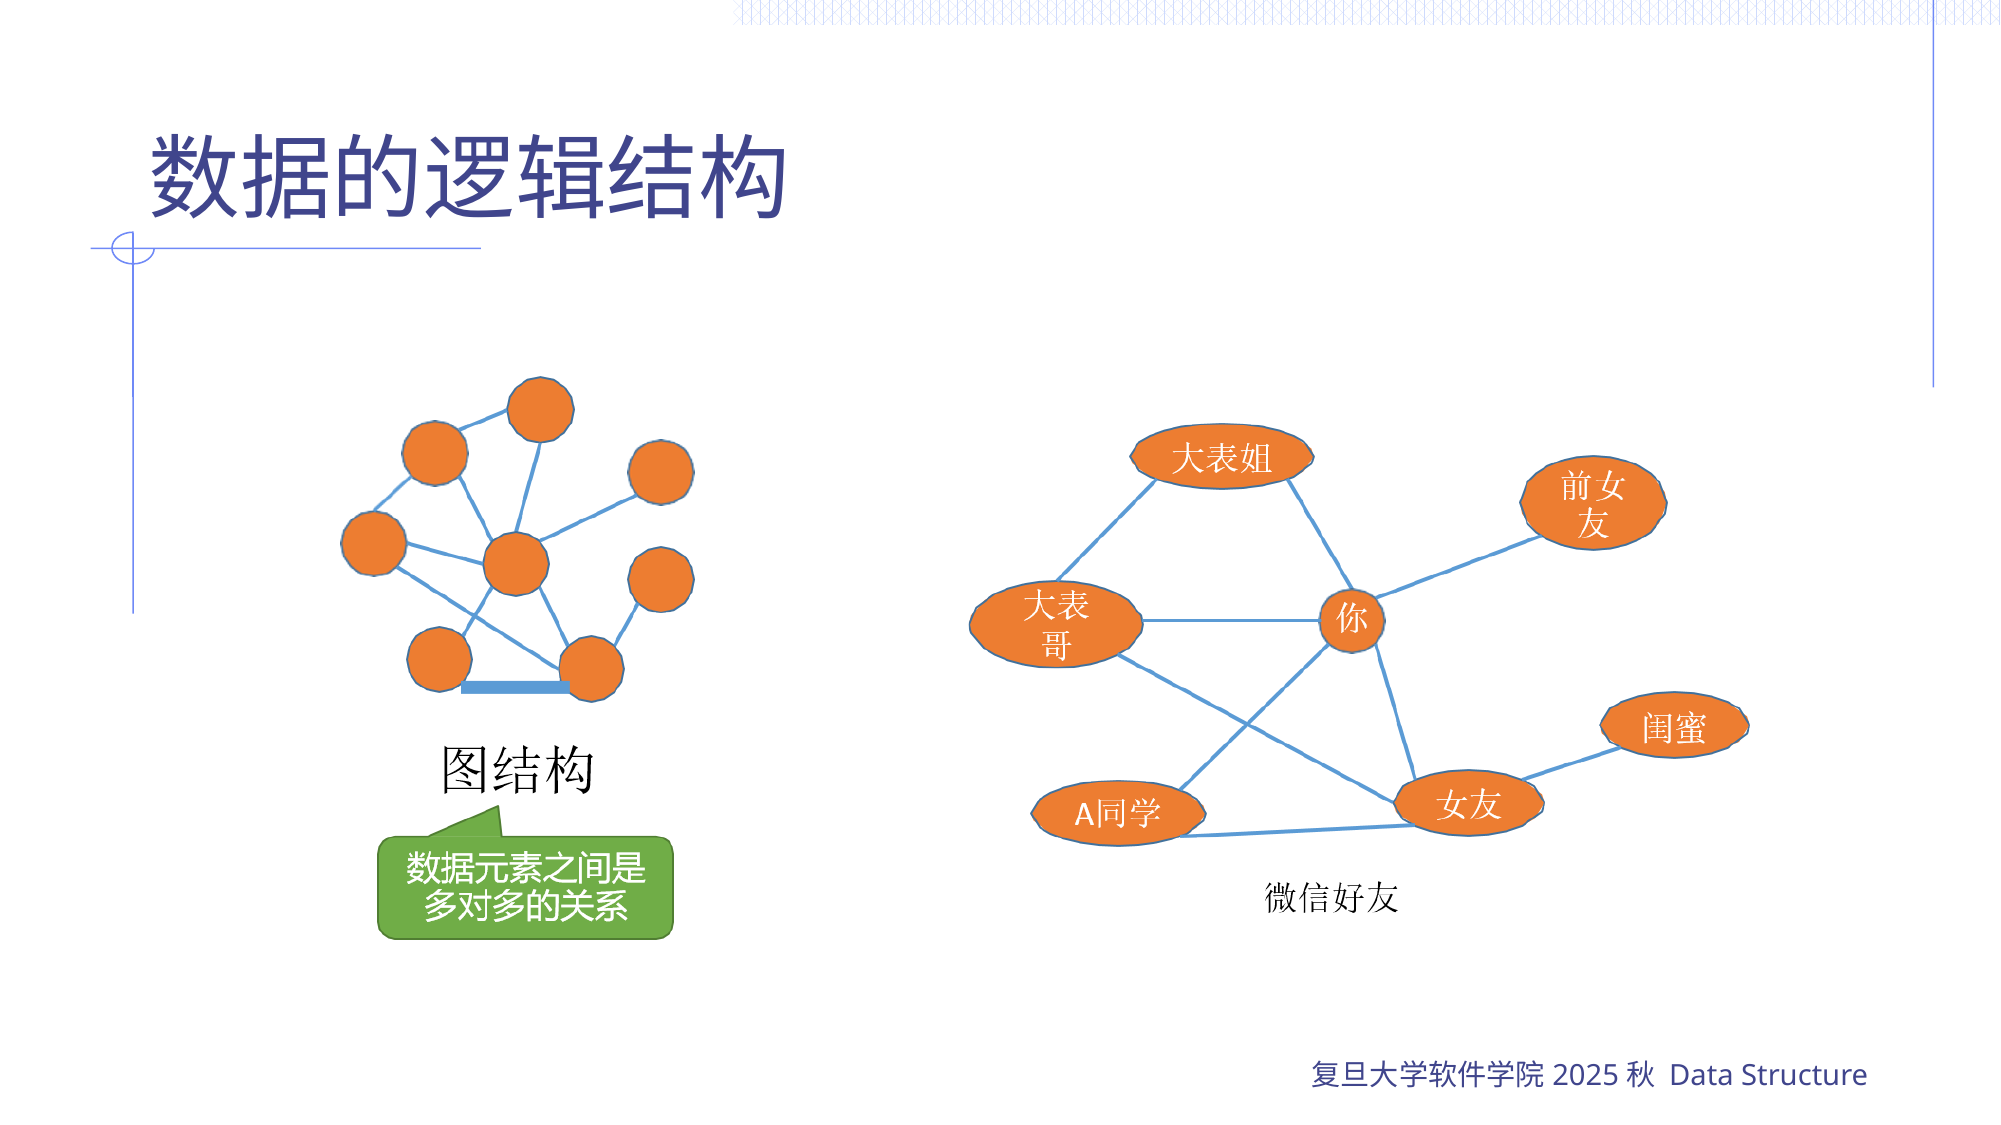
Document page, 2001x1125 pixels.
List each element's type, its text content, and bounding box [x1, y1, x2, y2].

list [262, 312, 1805, 988]
title 数据的逻辑结构 [133, 50, 1834, 238]
